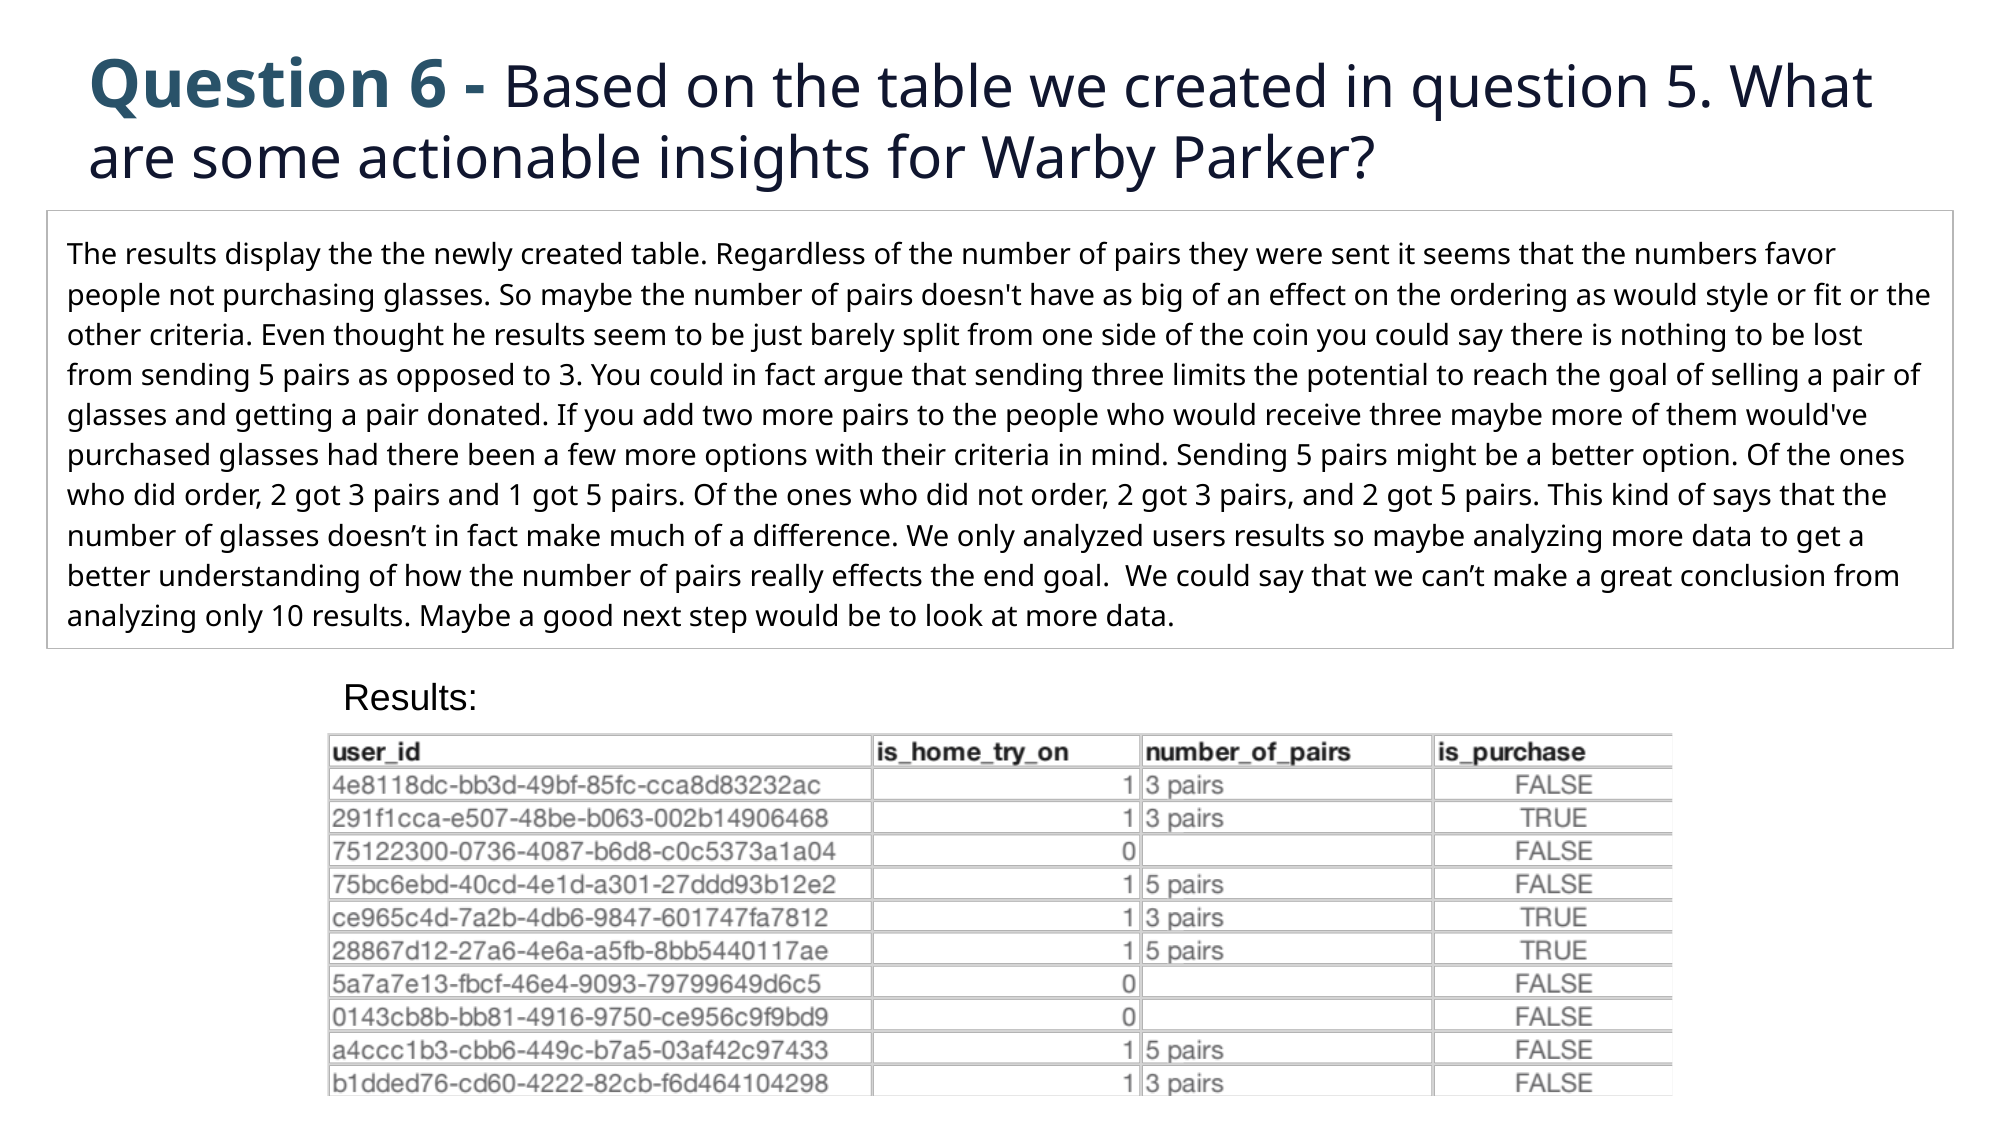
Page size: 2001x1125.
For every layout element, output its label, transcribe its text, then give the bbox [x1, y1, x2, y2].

picture [327, 732, 1673, 1097]
text_box Question 6 - Based on the table we created in question 5. What are some actionable insights for Warby Parker? [68, 0, 1932, 210]
text_box The results display the the newly created table. Regardless of the number of pairs they were sent it seems that the numbers favor people not purchasing glasses. So maybe the number of pairs doesn't have as big of an effect on the ordering as would style or fit or the other criteria. Even thought he results seem to be just barely split from one side of the coin you could say there is nothing to be lost from sending 5 pairs as opposed to 3. You could in fact argue that sending three limits the potential to reach the goal of selling a pair of glasses and getting a pair donated. If you add two more pairs to the people who would receive three maybe more of them would've purchased glasses had there been a few more options with their criteria in mind. Sending 5 pairs might be a better option. Of the ones who did order, 2 got 3 pairs and 1 got 5 pairs. Of the ones who did not order, 2 got 3 pairs, and 2 got 5 pairs. This kind of says that the number of glasses doesn’t in fact make much of a difference. We only analyzed users results so maybe analyzing more data to get a better understanding of how the number of pairs really effects the end goal. We could say that we can’t make a great conclusion from analyzing only 10 results. Maybe a good next step would be to look at more data. [46, 210, 1954, 649]
text_box Results: [328, 665, 494, 726]
